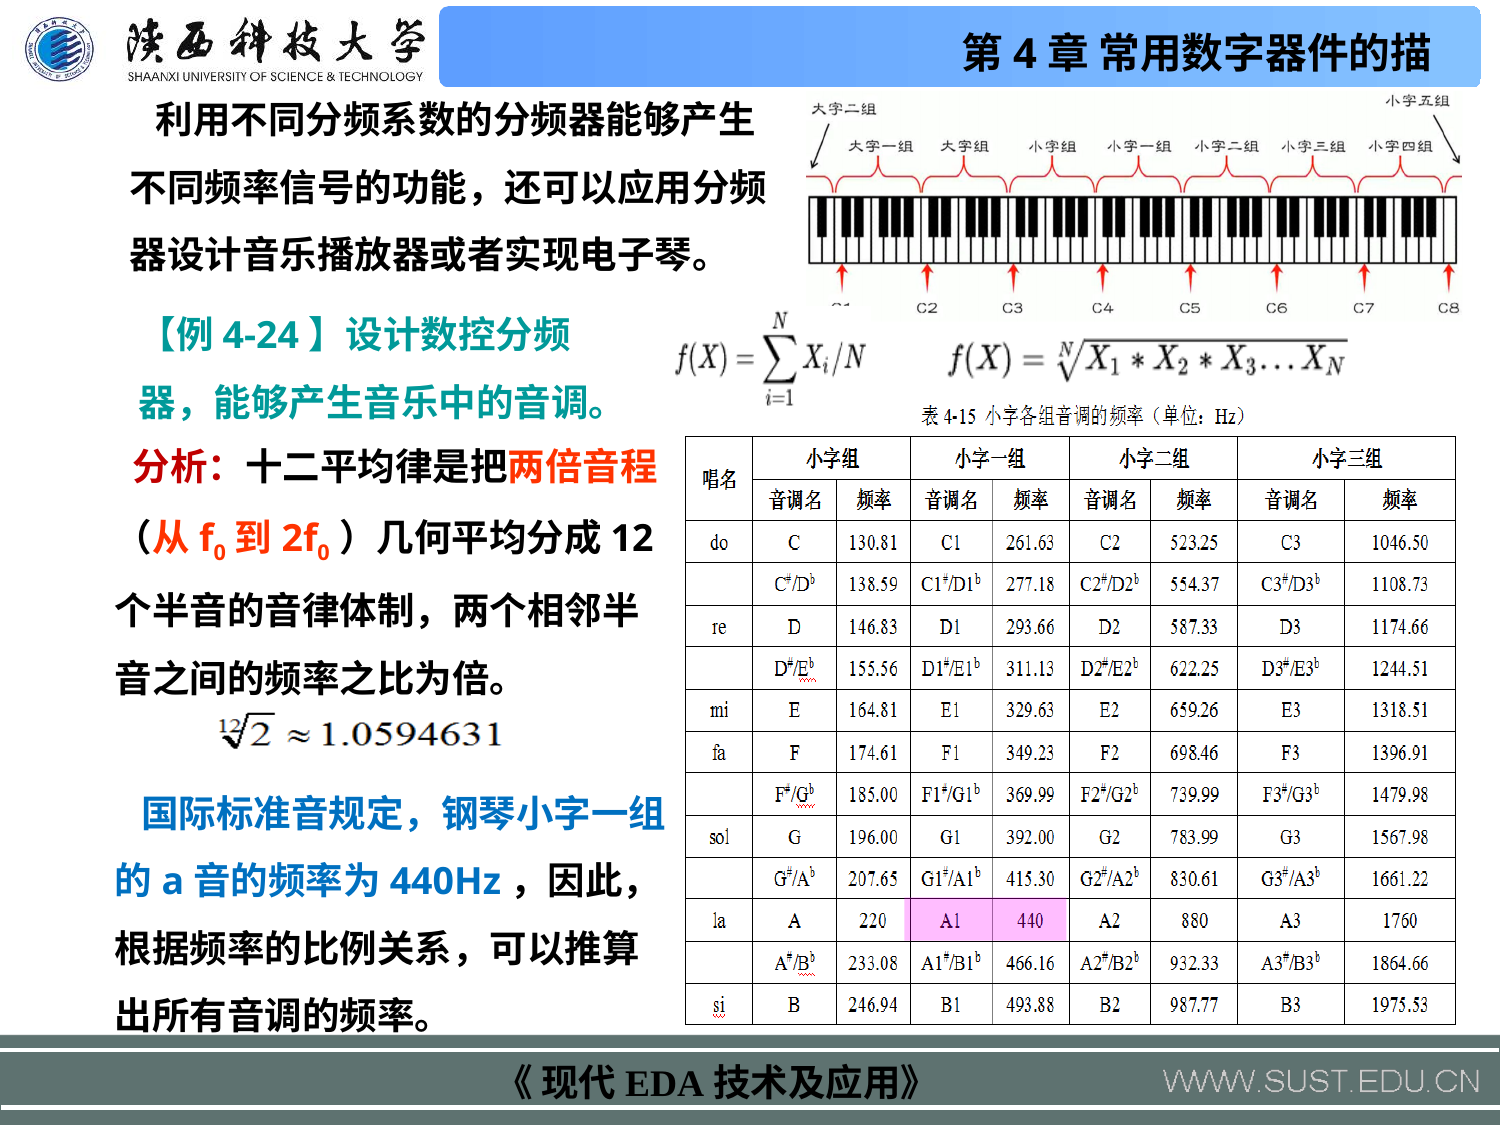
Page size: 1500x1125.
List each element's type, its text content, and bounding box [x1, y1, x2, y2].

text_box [1151, 1057, 1492, 1105]
text_box 利用不同分频系数的分频器能够产生不同频率信号的功能，还可以应用分频器设计音乐播放器或者实现电子琴。 [114, 66, 790, 284]
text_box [667, 306, 872, 414]
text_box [938, 322, 1364, 389]
text_box 分析：十二平均律是把两倍音程（从f0到2f0）几何平均分成12个半音的音律体制，两个相邻半音之间的频率之比为倍。 国际标准音规定，钢琴小字一组的a音的频率为440Hz，因此，根据频率的比例关系，可以推算出所有音调的频率。 [100, 413, 684, 1045]
picture [12, 1, 439, 93]
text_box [804, 91, 1463, 322]
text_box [206, 703, 514, 752]
text_box 【例4-24】设计数控分频器，能够产生音乐中的音调。 [124, 284, 621, 413]
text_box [667, 396, 1463, 1032]
